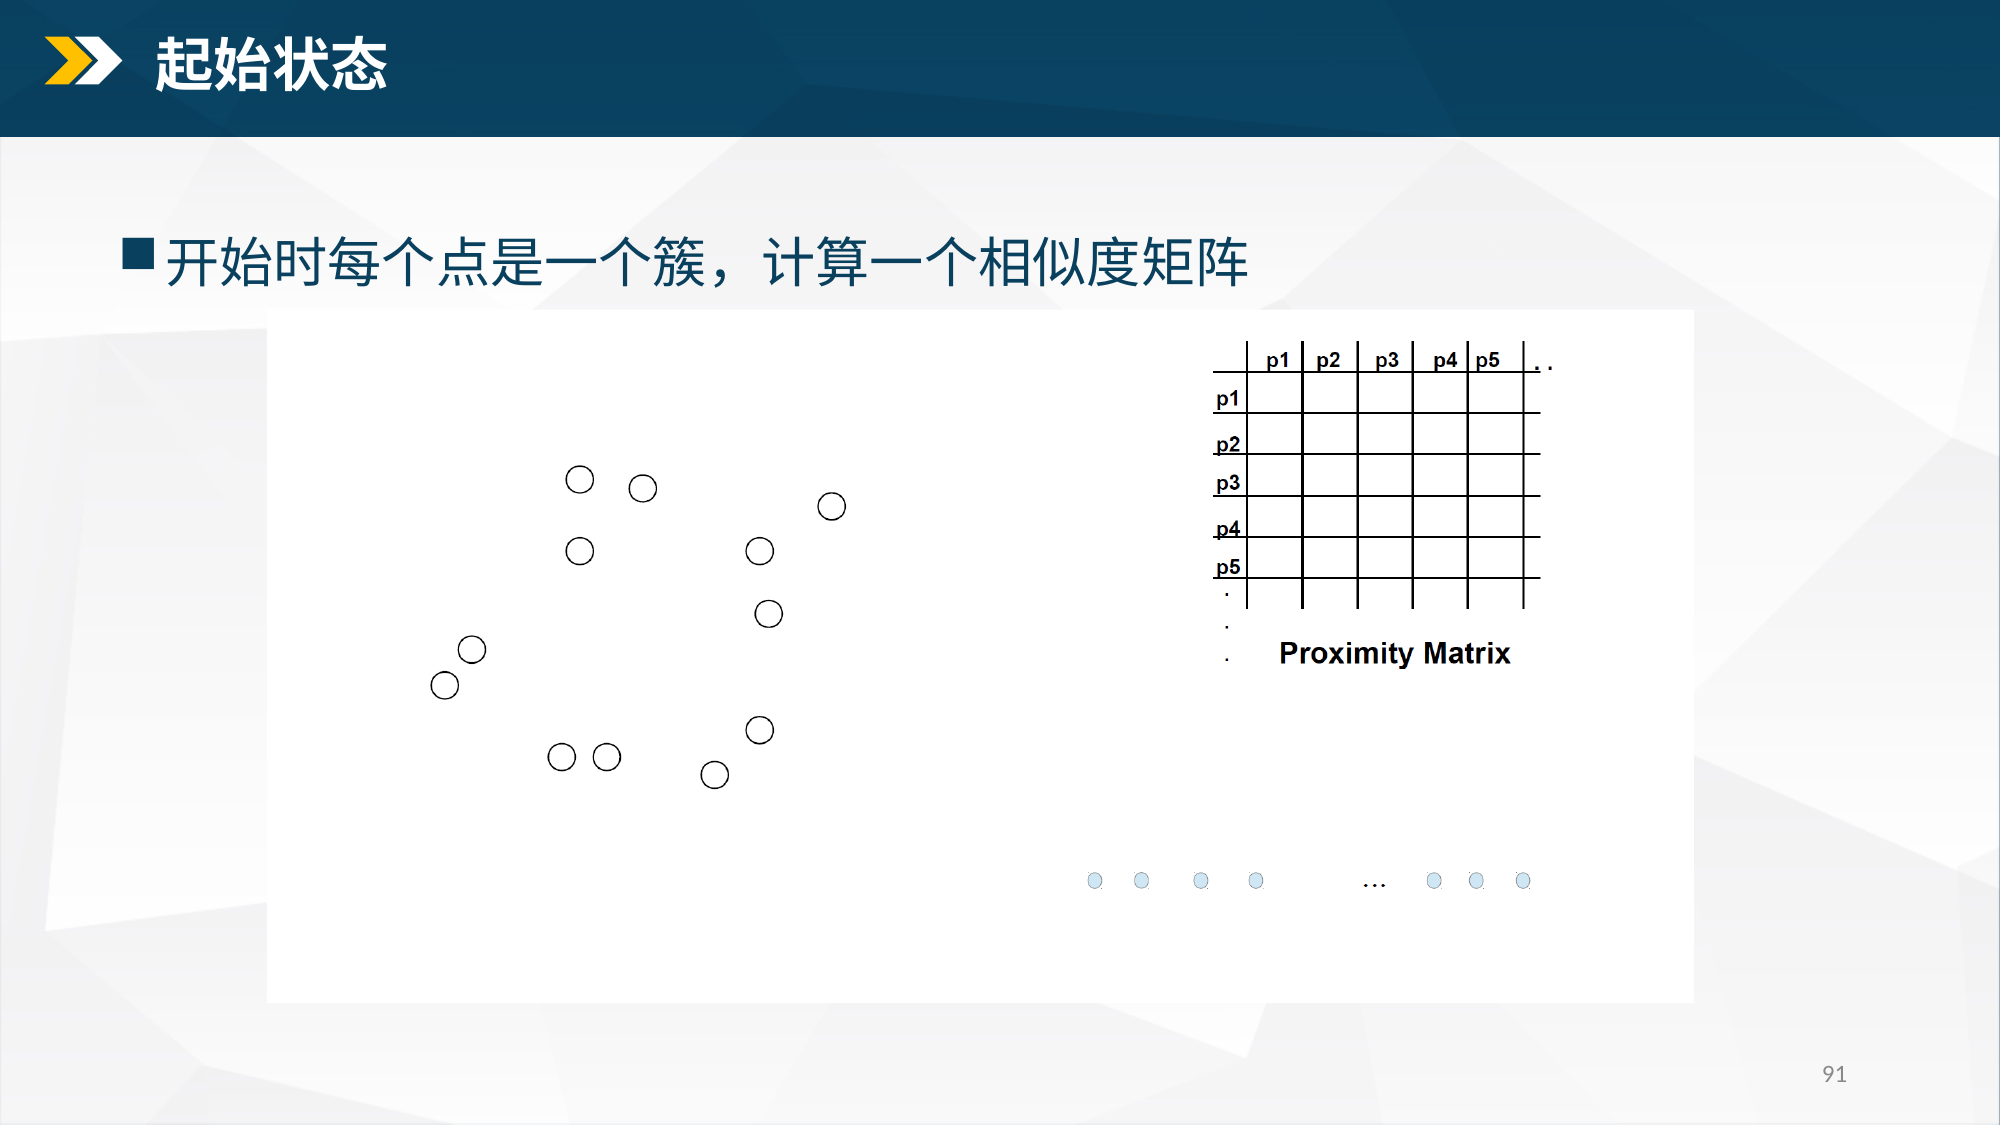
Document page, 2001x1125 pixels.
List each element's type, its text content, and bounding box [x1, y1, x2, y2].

picture [0, 0, 2000, 1125]
list 开始时每个点是一个簇，计算一个相似度矩阵 [103, 188, 1608, 703]
list 起始状态 [140, 28, 1027, 93]
text_box [266, 309, 1694, 1004]
slide_number 91 [1412, 1042, 1863, 1103]
